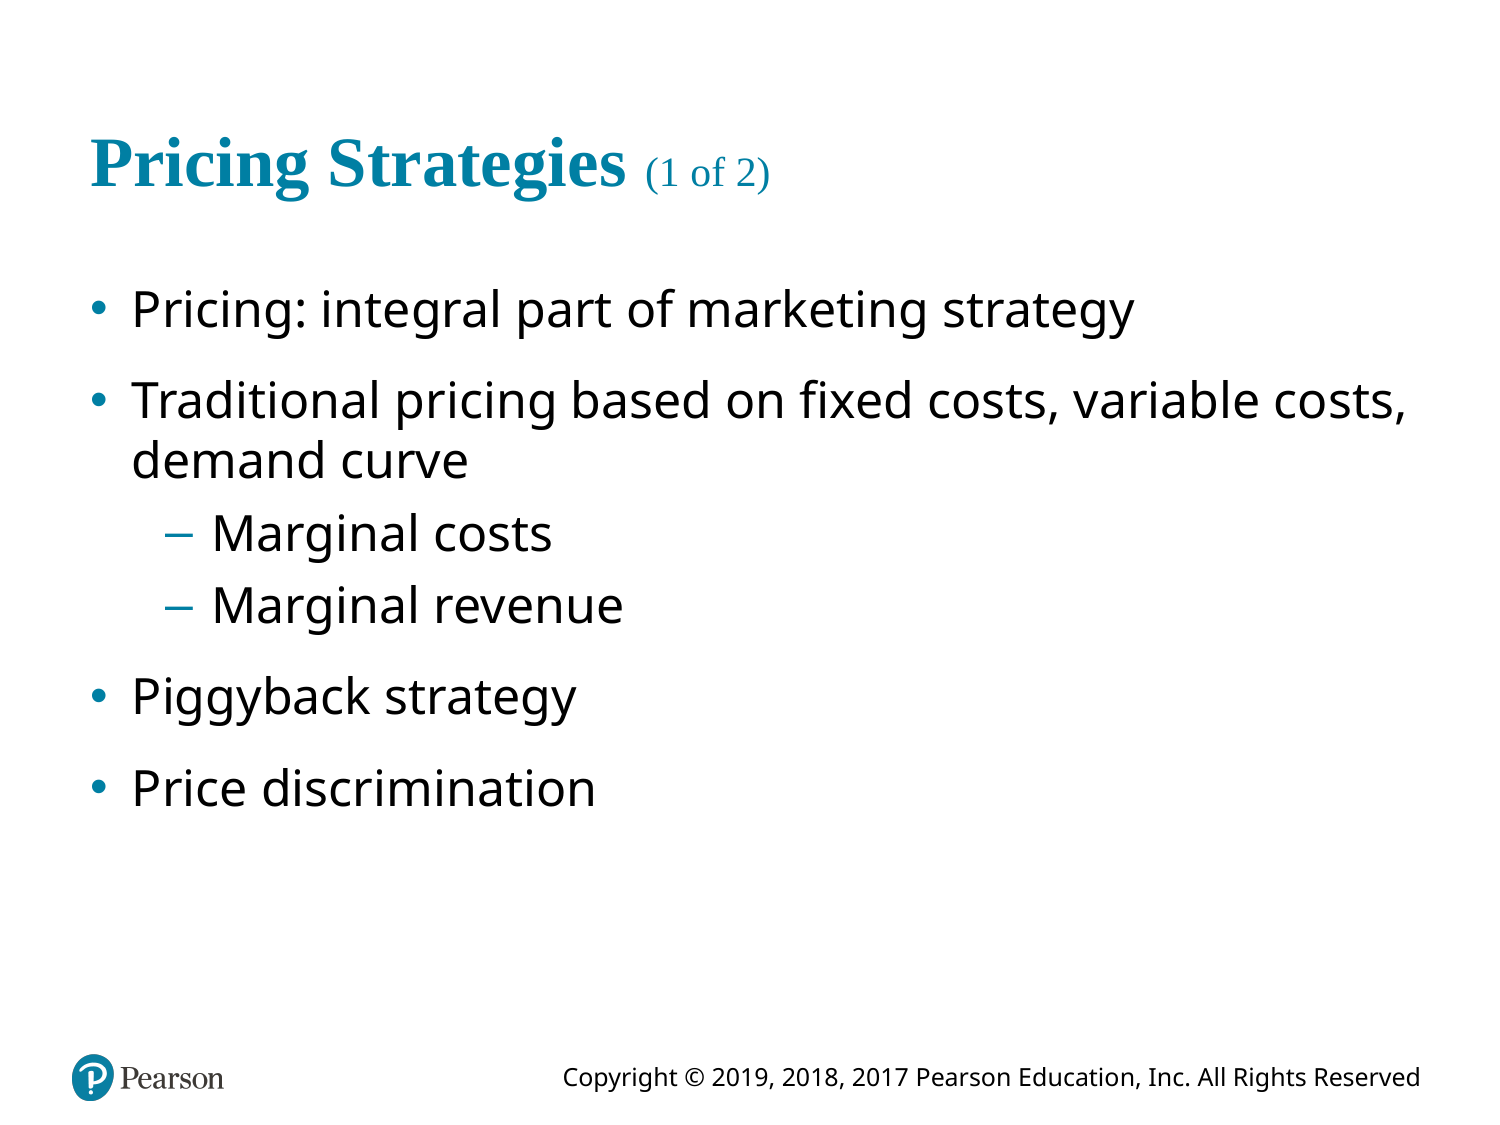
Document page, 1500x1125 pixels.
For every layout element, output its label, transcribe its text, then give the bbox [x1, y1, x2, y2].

picture [72, 1087, 83, 1101]
title Pricing Strategies (1 of 2) [75, 35, 1425, 216]
picture [98, 1054, 224, 1101]
picture [72, 1054, 88, 1070]
list Pricing: integral part of marketing strategy Traditional pricing based on fixed costs, variable costs, demand curve Marginal costs Marginal revenue Piggyback strategy Price discrimination [75, 262, 1425, 837]
picture [80, 1063, 106, 1088]
